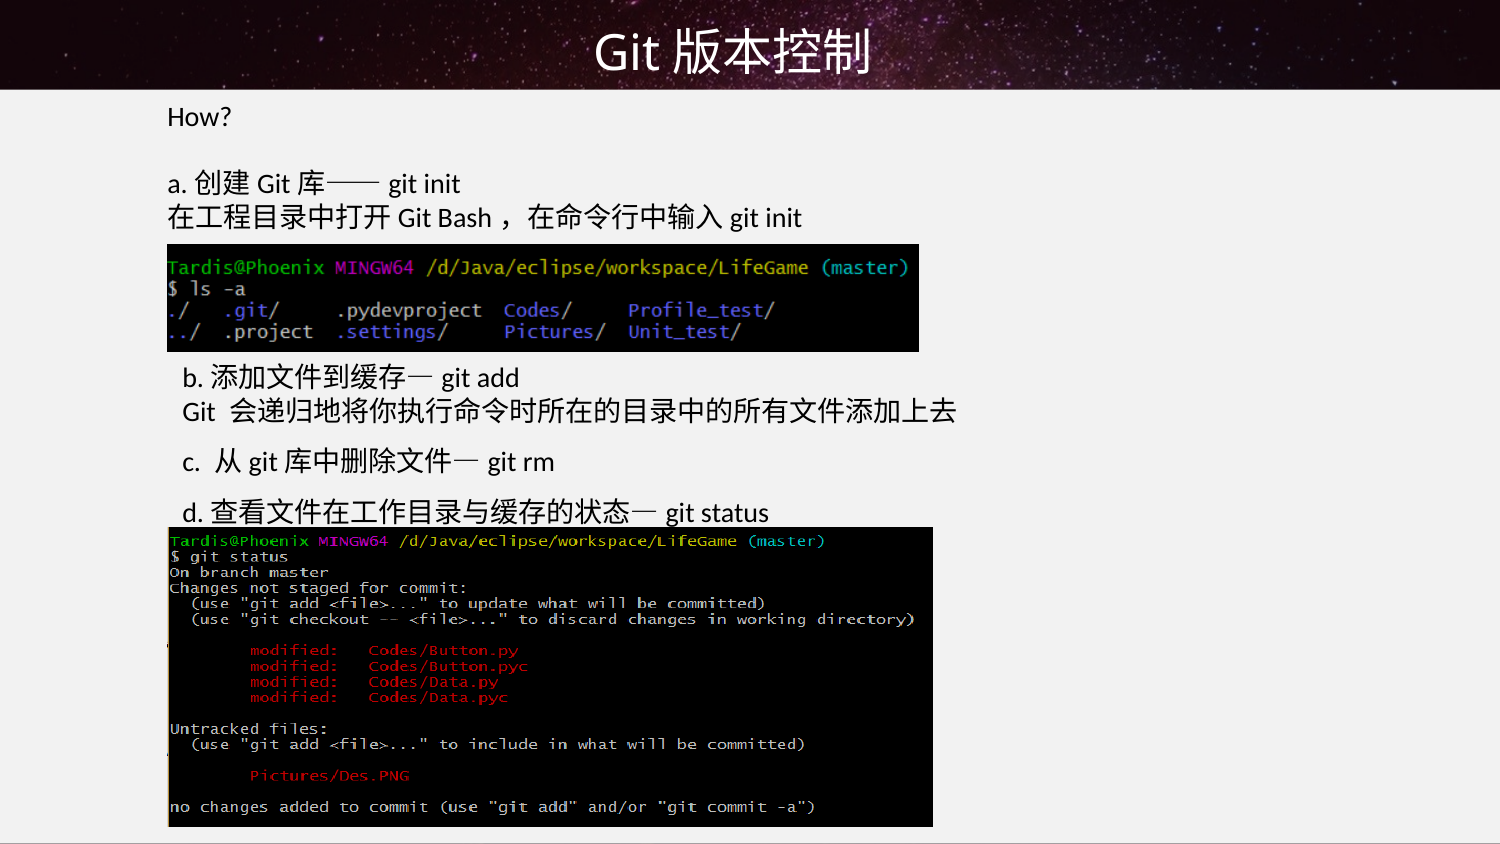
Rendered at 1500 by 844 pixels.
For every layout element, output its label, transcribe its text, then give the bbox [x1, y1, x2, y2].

text_box Git版本控制 [578, 13, 1305, 89]
text_box How? a.创建Git库——git init 在工程目录中打开Git Bash，在命令行中输入git init [152, 91, 846, 241]
picture [167, 527, 933, 827]
text_box b.添加文件到缓存—git add Git 会递归地将你执行命令时所在的目录中的所有文件添加上去 c. 从git库中删除文件—git rm d.查看文件在工作目录与缓存的状态—git status [167, 352, 990, 570]
picture [0, 0, 1500, 89]
picture [167, 244, 919, 353]
